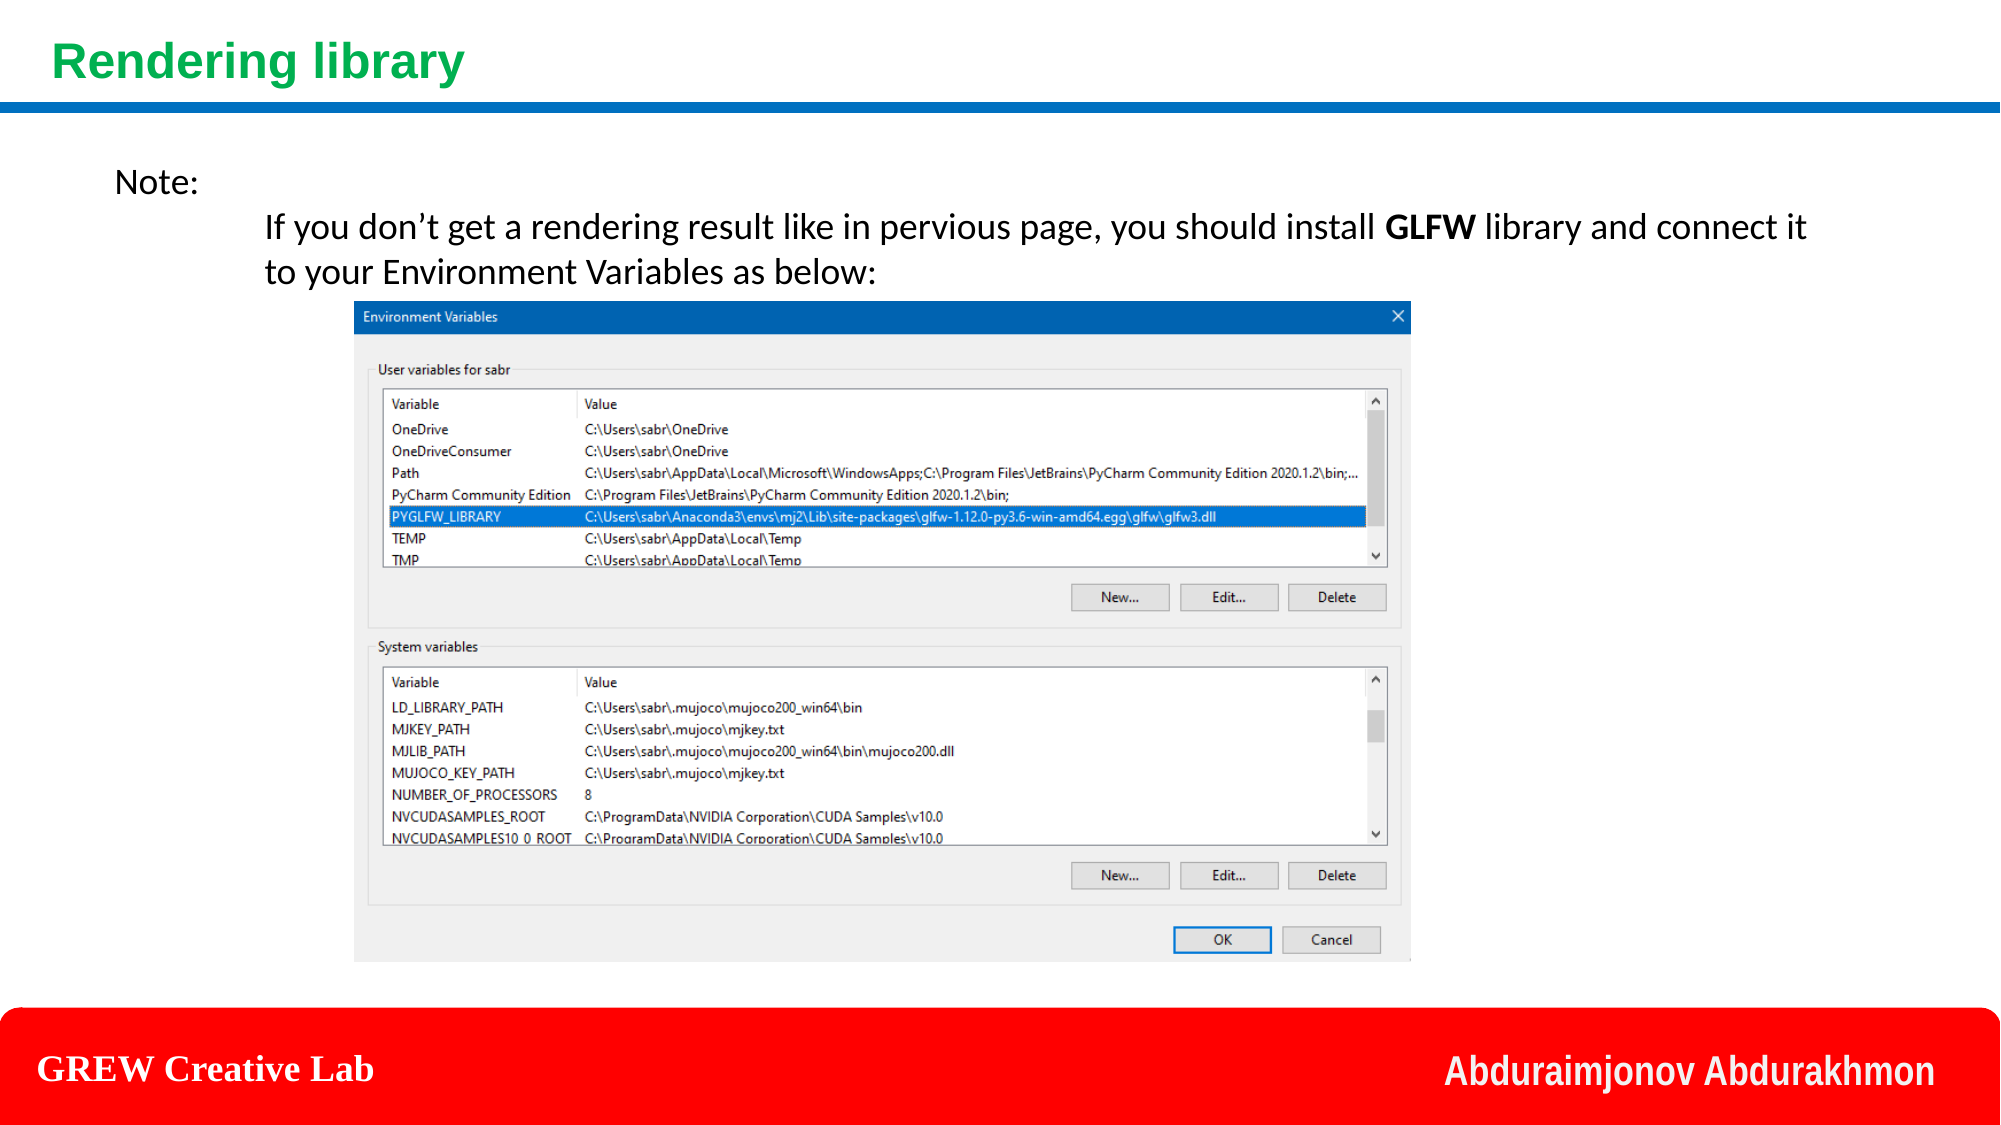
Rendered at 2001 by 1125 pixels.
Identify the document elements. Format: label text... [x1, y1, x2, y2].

text_box GREW Creative Lab [21, 1036, 566, 1097]
text_box [0, 1007, 2000, 1125]
picture [354, 301, 1411, 962]
text_box Abduraimjonov Abdurakhmon [1429, 1036, 1961, 1101]
text_box Note: If you don’t get a rendering result like in pervious page, you should install GLFW library and connect it to your Environment Variables as below: [99, 149, 1823, 300]
text_box [0, 102, 2000, 113]
text_box Rendering library [36, 21, 481, 96]
